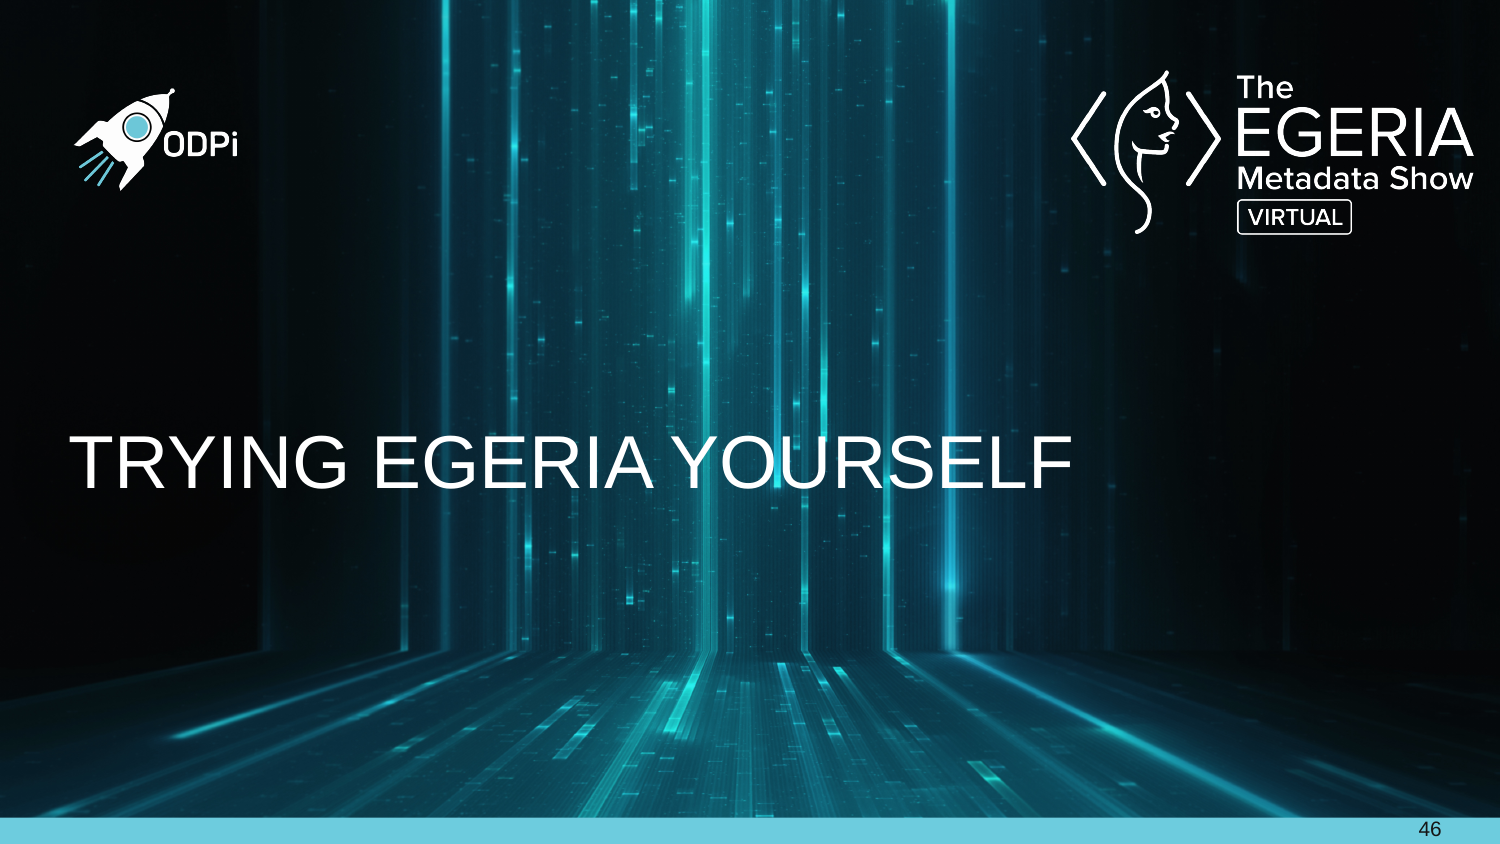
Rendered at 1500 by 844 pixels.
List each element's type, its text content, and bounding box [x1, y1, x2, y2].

slide_number 46 [1403, 813, 1494, 843]
title Trying Egeria Yourself [53, 307, 1386, 519]
picture [0, 0, 1500, 817]
